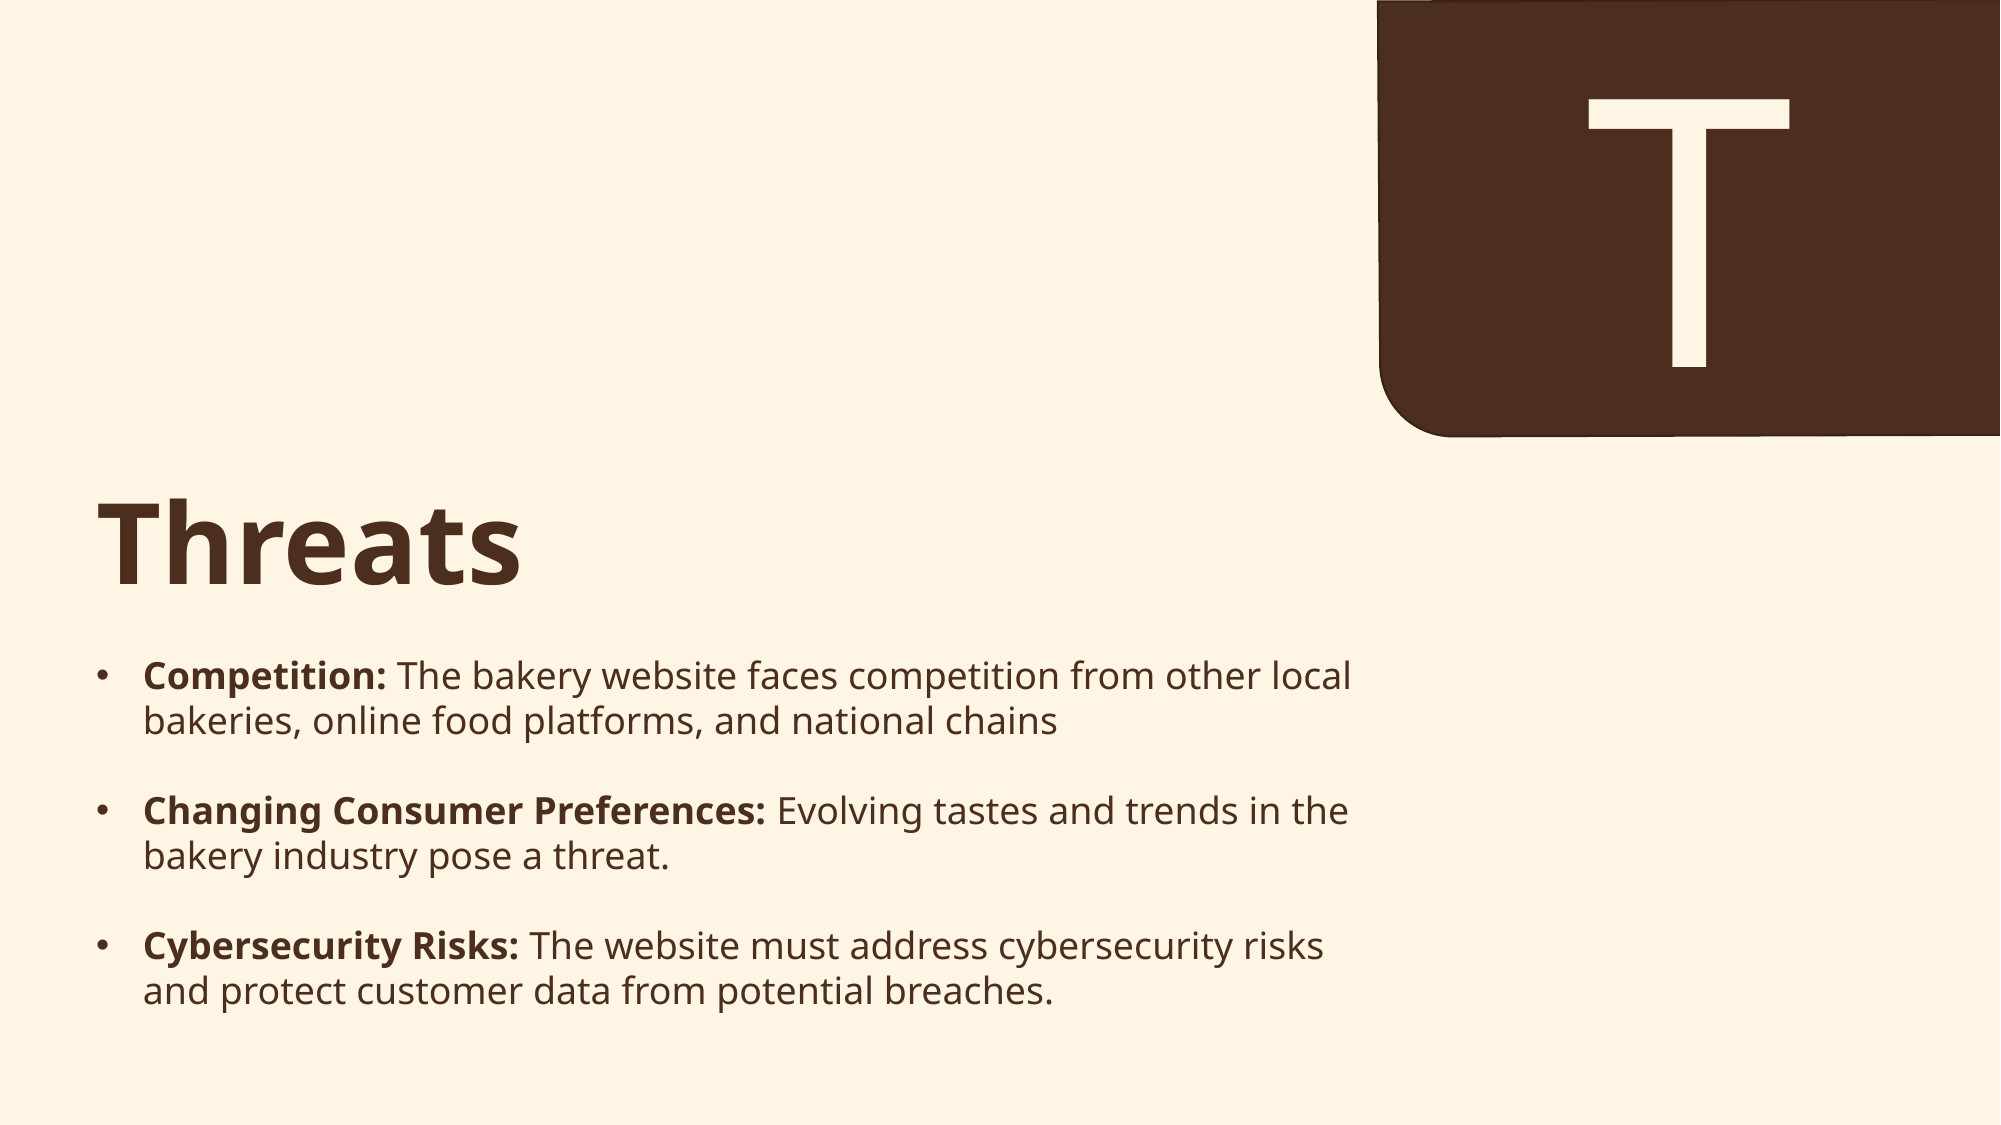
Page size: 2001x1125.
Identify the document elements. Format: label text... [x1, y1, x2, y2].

text_box T [1376, 0, 2000, 438]
text_box Threats Competition: The bakery website faces competition from other local bakeries, online food platforms, and national chains Changing Consumer Preferences: Evolving tastes and trends in the bakery industry pose a threat. Cybersecurity Risks: The website must address cybersecurity risks and protect customer data from potential breaches. [81, 464, 1381, 1020]
